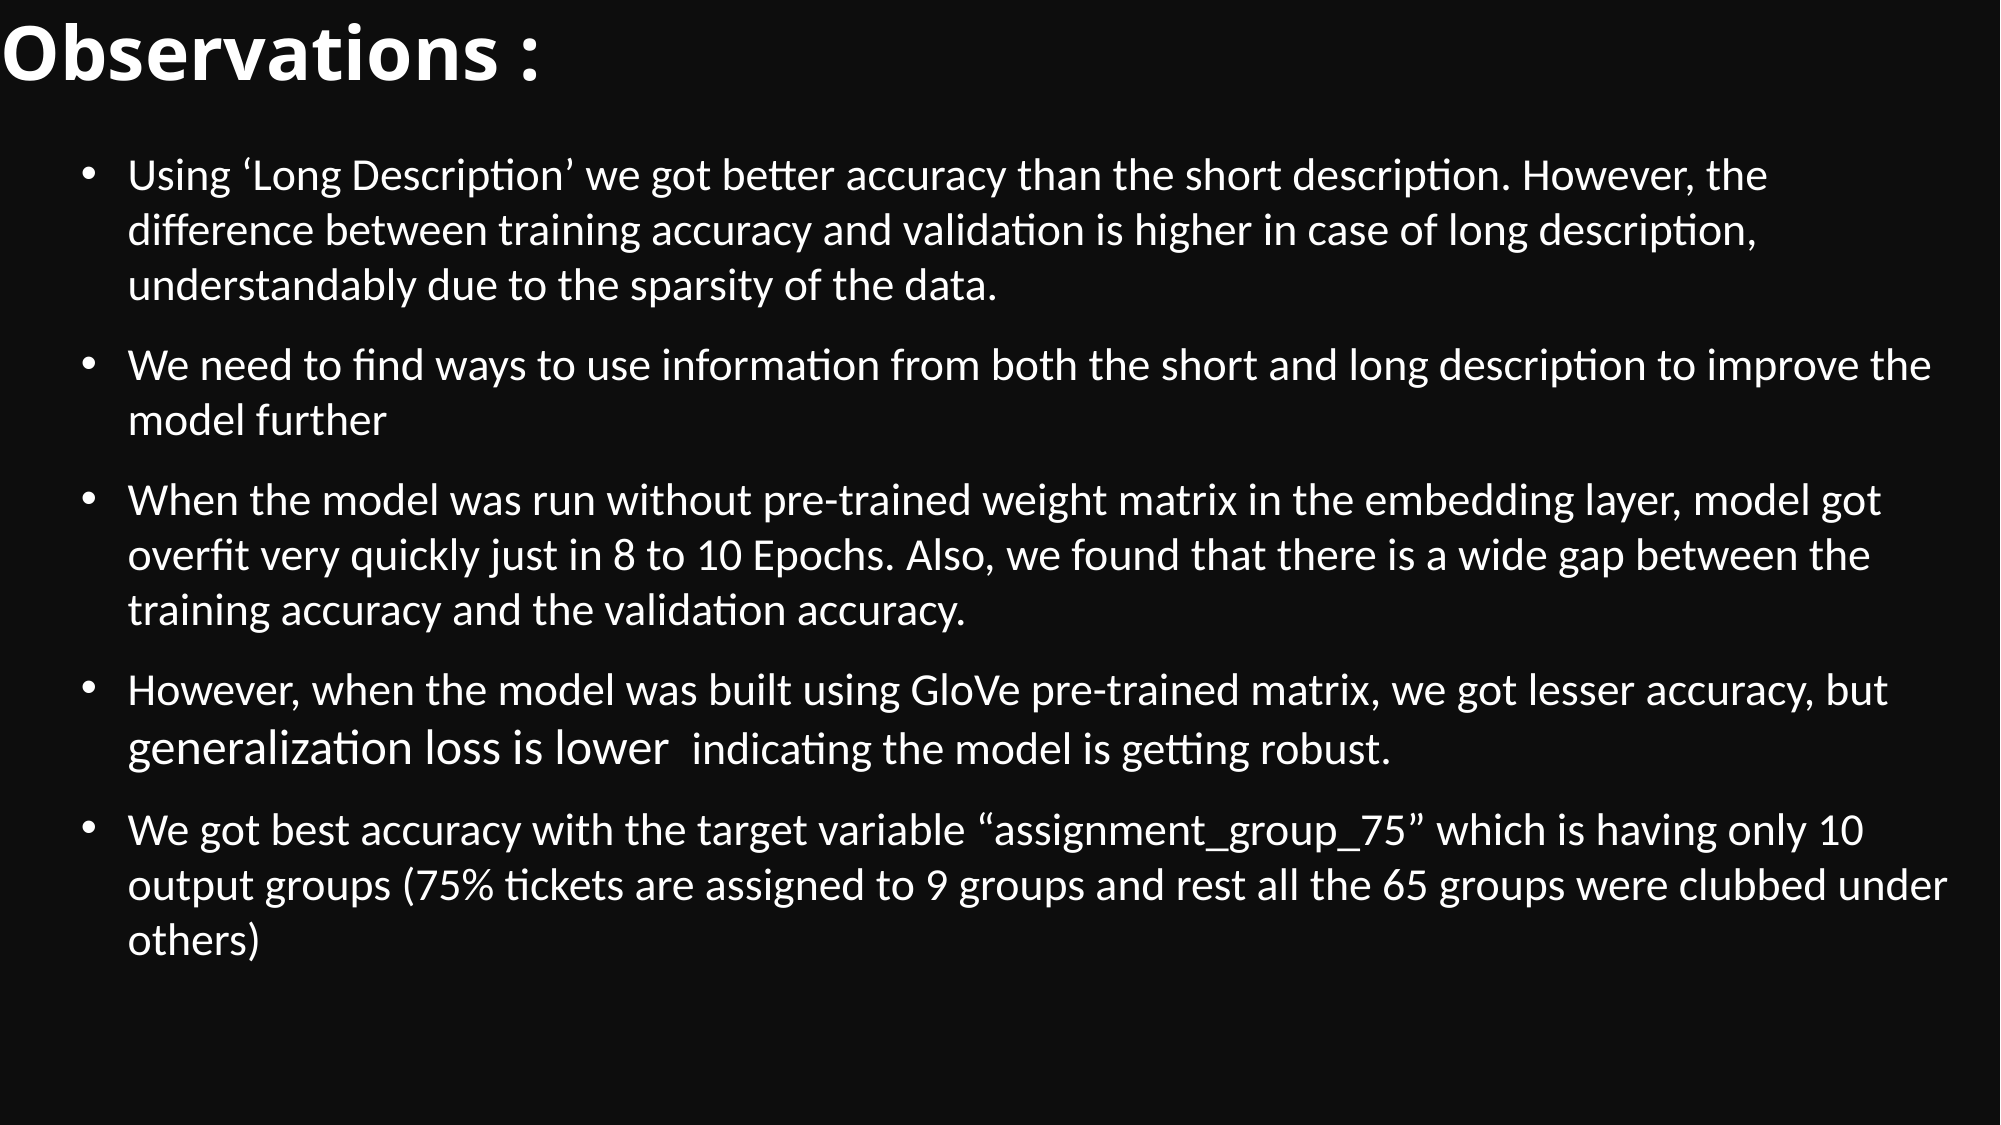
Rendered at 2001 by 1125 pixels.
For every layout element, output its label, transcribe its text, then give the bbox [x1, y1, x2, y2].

text_box Observations : [0, 7, 576, 104]
text_box Using ‘Long Description’ we got better accuracy than the short description. However, the difference between training accuracy and validation is higher in case of long description, understandably due to the sparsity of the data. We need to find ways to use information from both the short and long description to improve the model further When the model was run without pre-trained weight matrix in the embedding layer, model got overfit very quickly just in 8 to 10 Epochs. Also, we found that there is a wide gap between the training accuracy and the validation accuracy. However, when the model was built using GloVe pre-trained matrix, we got lesser accuracy, but generalization loss is lower indicating the model is getting robust. We got best accuracy with the target variable “assignment_group_75” which is having only 10 output groups (75% tickets are assigned to 9 groups and rest all the 65 groups were clubbed under others) [66, 137, 1980, 972]
